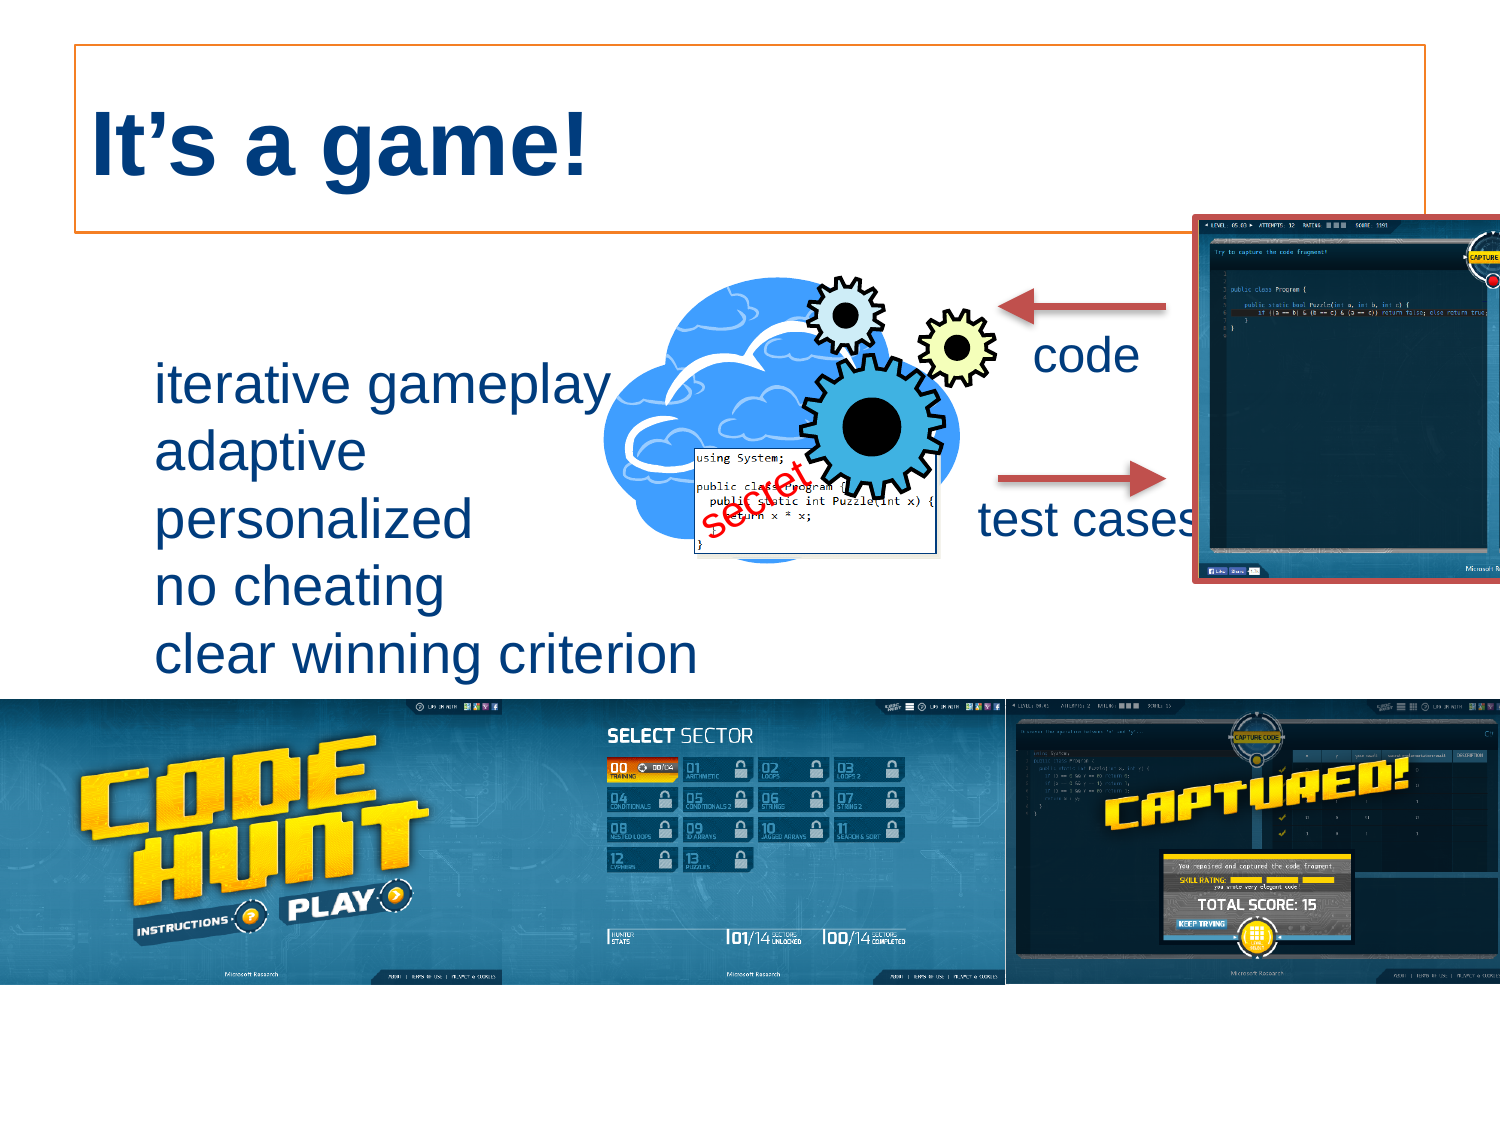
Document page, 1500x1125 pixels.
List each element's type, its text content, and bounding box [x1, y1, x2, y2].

picture [603, 275, 998, 564]
text_box test cases [966, 478, 1192, 554]
picture [1367, 699, 1500, 714]
picture [1197, 219, 1500, 579]
title It’s a game! [74, 44, 1426, 234]
picture [407, 699, 501, 716]
picture [0, 699, 1500, 985]
list iterative gameplay adaptive personalized no cheating clear winning criterion [139, 339, 1265, 698]
text_box code [1017, 315, 1156, 391]
